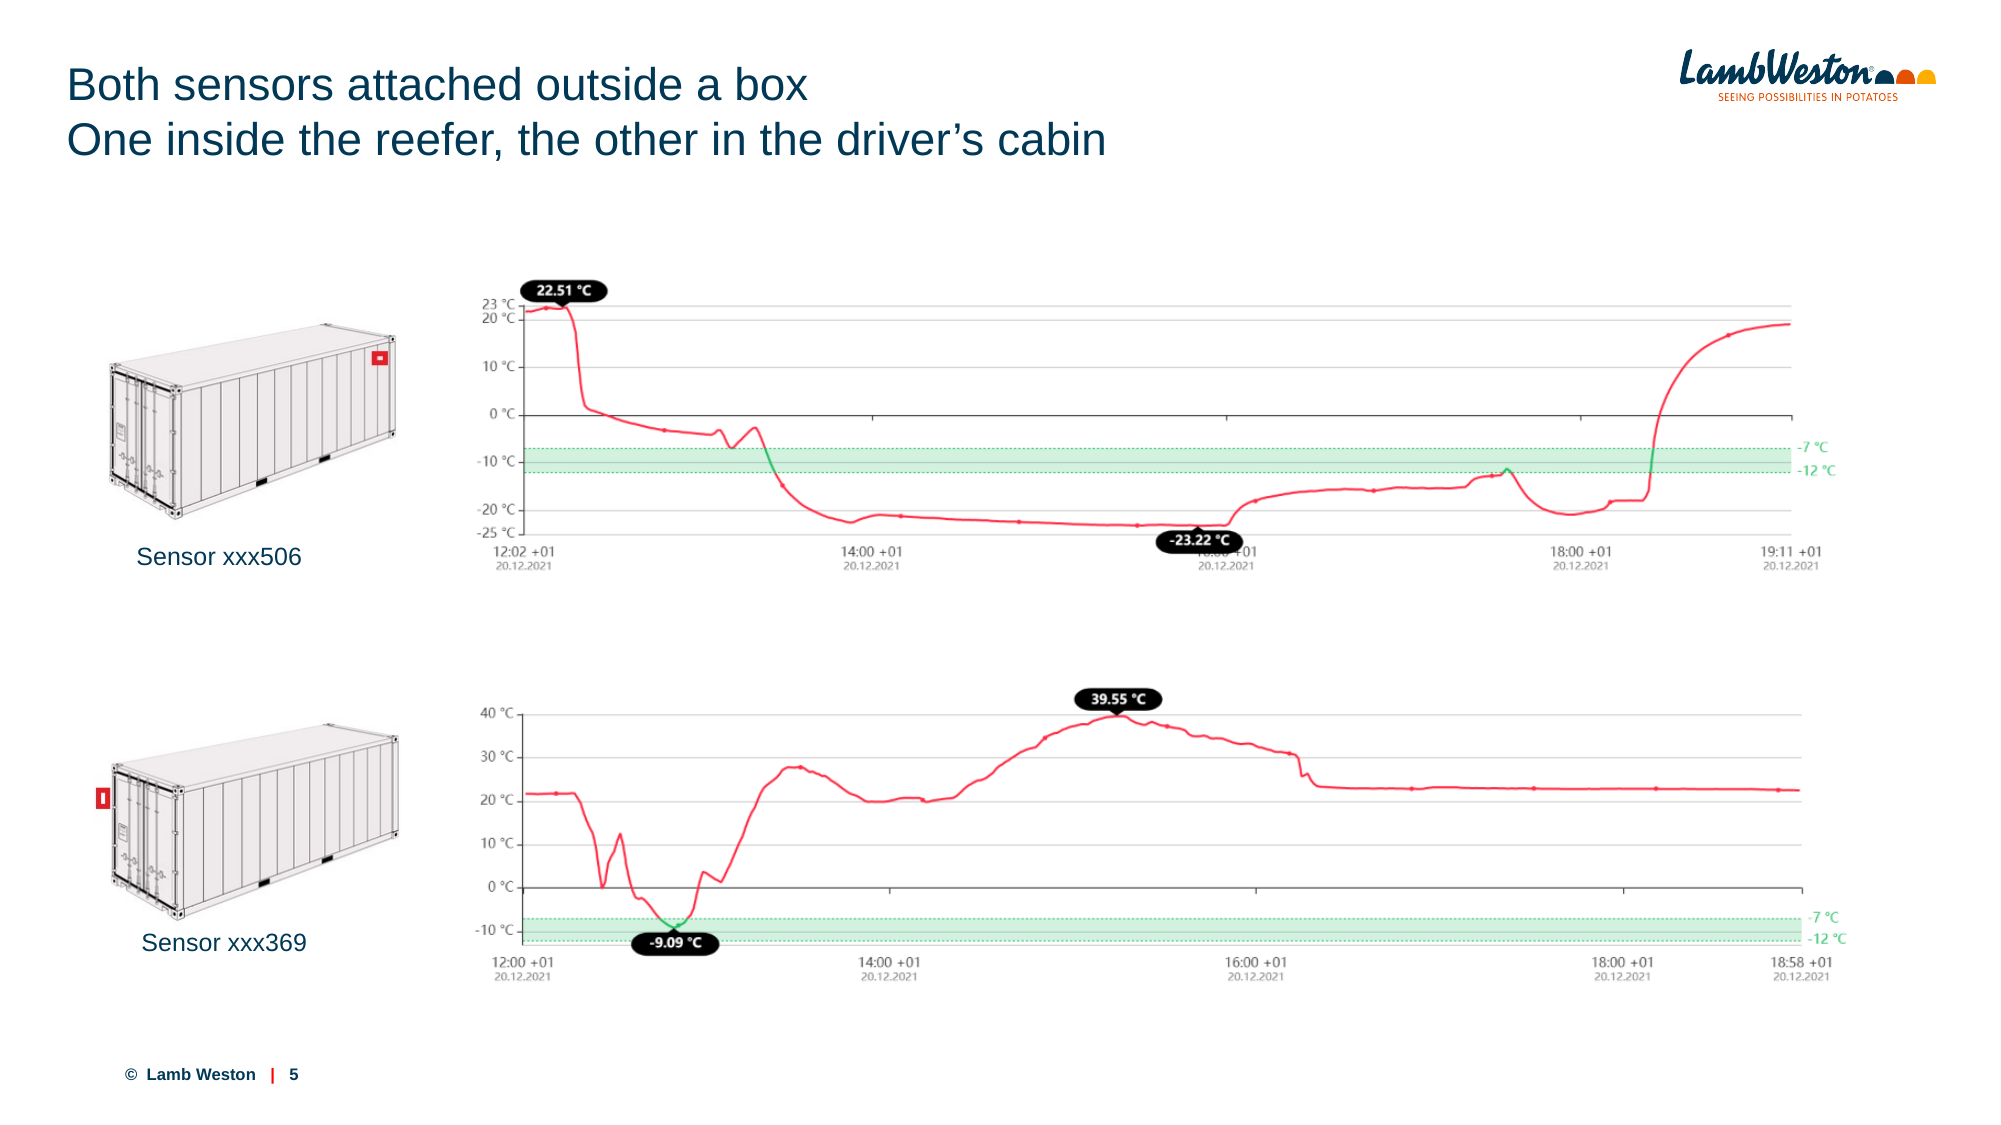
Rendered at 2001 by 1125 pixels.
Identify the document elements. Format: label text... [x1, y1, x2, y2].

picture [93, 709, 408, 928]
picture [457, 614, 1868, 1011]
picture [1680, 49, 1688, 54]
picture [1692, 49, 1769, 54]
picture [1775, 49, 1936, 101]
picture [125, 1068, 137, 1080]
text_box Sensor xxx506 [136, 540, 334, 576]
text_box Sensor xxx369 [141, 936, 329, 959]
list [460, 207, 1857, 600]
title Both sensors attached outside a box One inside the reefer, the other in the driver’s cabin [66, 54, 1782, 214]
picture [91, 309, 405, 526]
